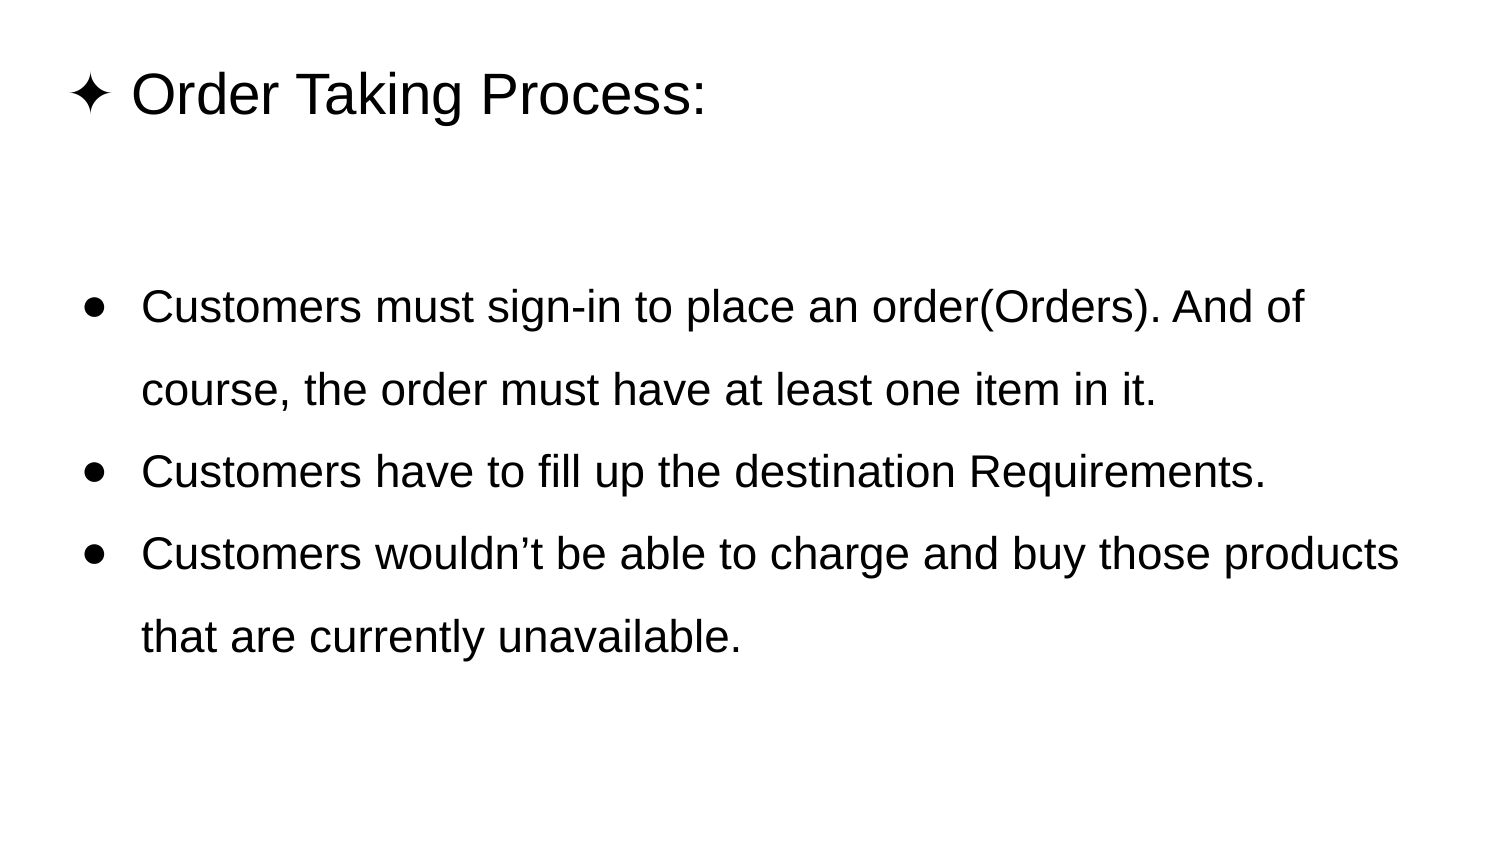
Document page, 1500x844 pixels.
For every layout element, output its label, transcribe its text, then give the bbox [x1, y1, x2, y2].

title ✦ Order Taking Process: [51, 41, 1449, 136]
title Customers must sign-in to place an order(Orders). And of course, the order must have at least one item in it. Customers have to fill up the destination Requirements. Customers wouldn’t be able to charge and buy those products that are currently unavailable. [51, 234, 1449, 644]
